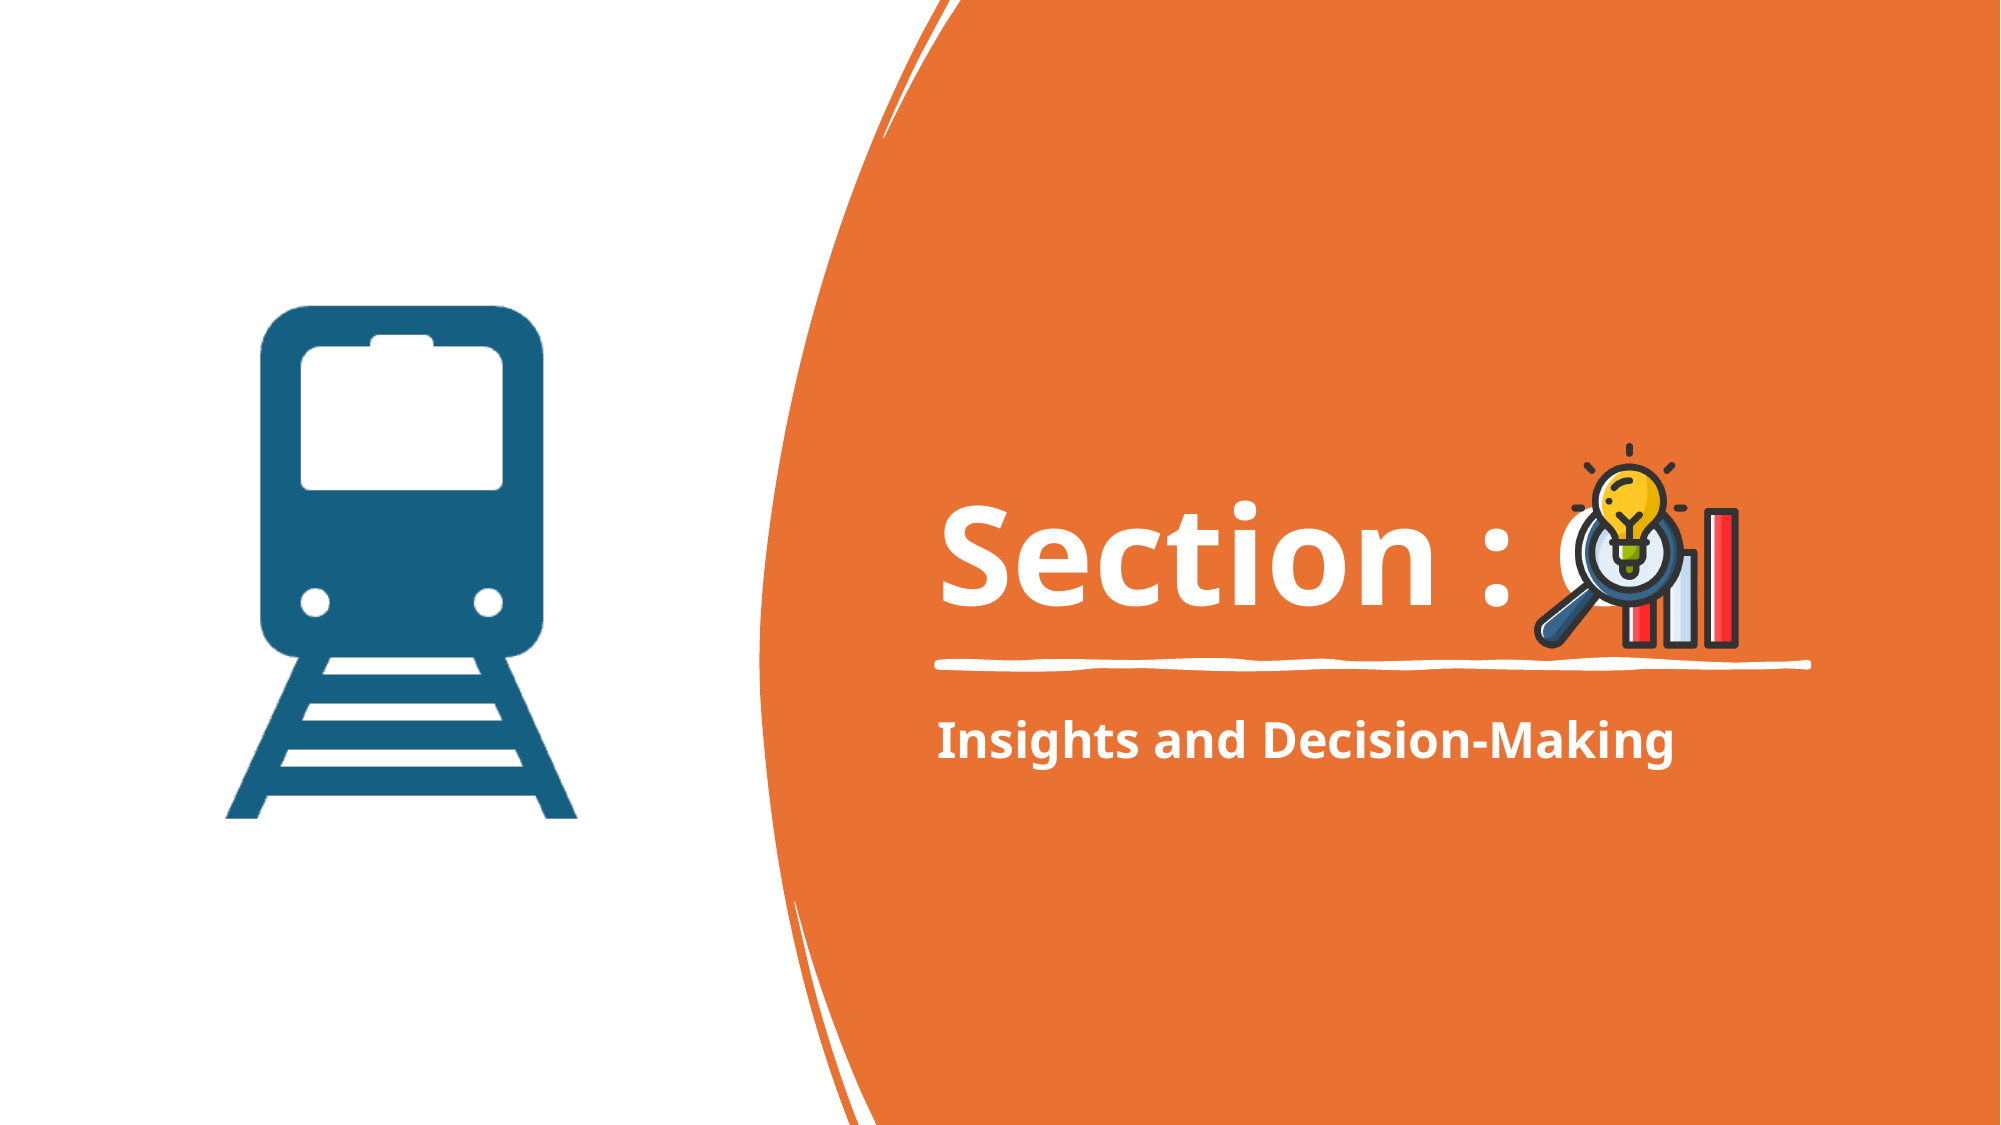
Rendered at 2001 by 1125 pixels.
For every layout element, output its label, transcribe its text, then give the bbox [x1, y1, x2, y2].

list Insights and Decision-Making [922, 707, 1849, 985]
text_box [759, 0, 2000, 1125]
picture [124, 285, 679, 840]
picture [1526, 436, 1746, 655]
text_box [889, 0, 960, 125]
text_box [0, 0, 939, 1125]
title Section : C [922, 467, 1849, 707]
text_box [936, 659, 1810, 670]
